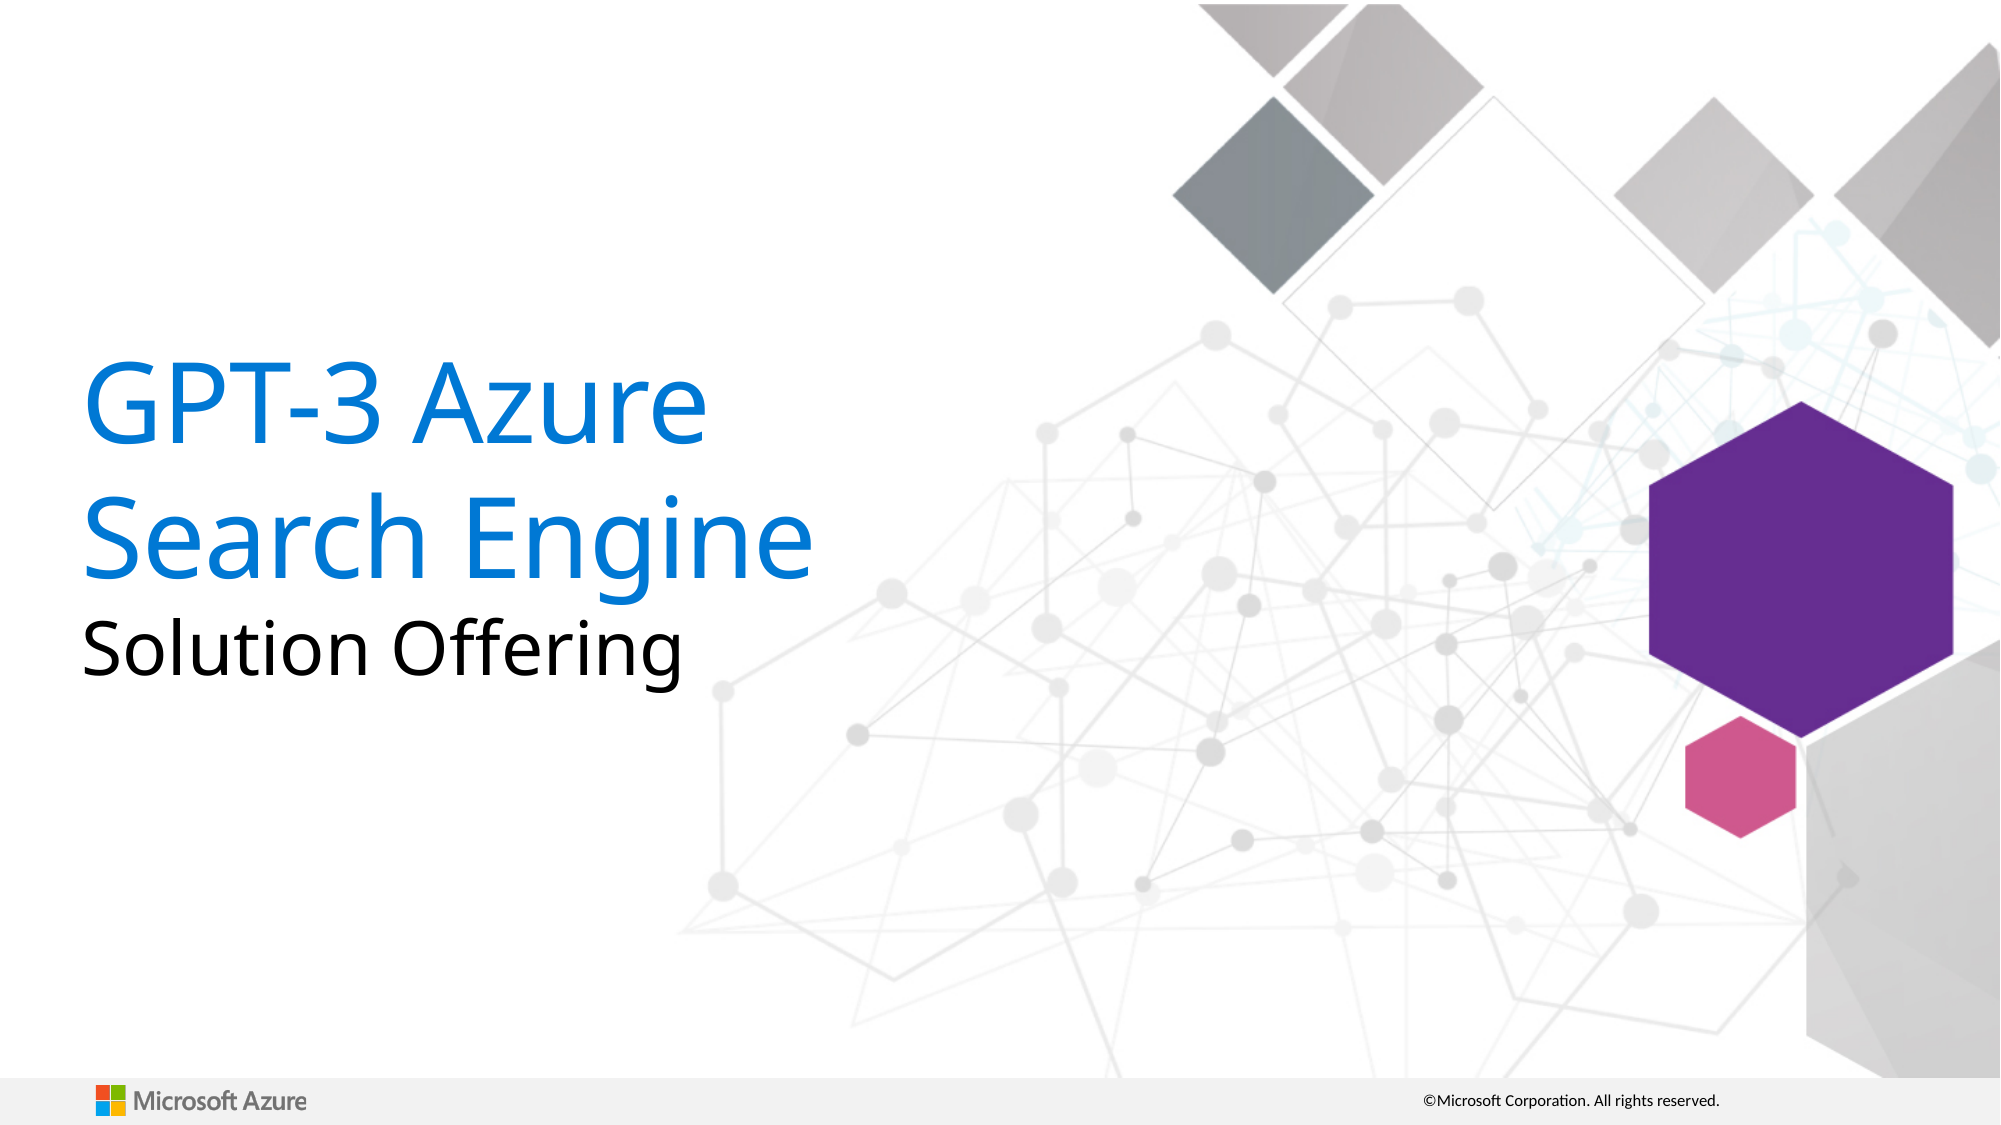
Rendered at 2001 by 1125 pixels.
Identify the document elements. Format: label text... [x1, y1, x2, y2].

picture [0, 4, 2000, 1078]
title GPT-3 Azure Search Engine Solution Offering [81, 314, 1442, 707]
